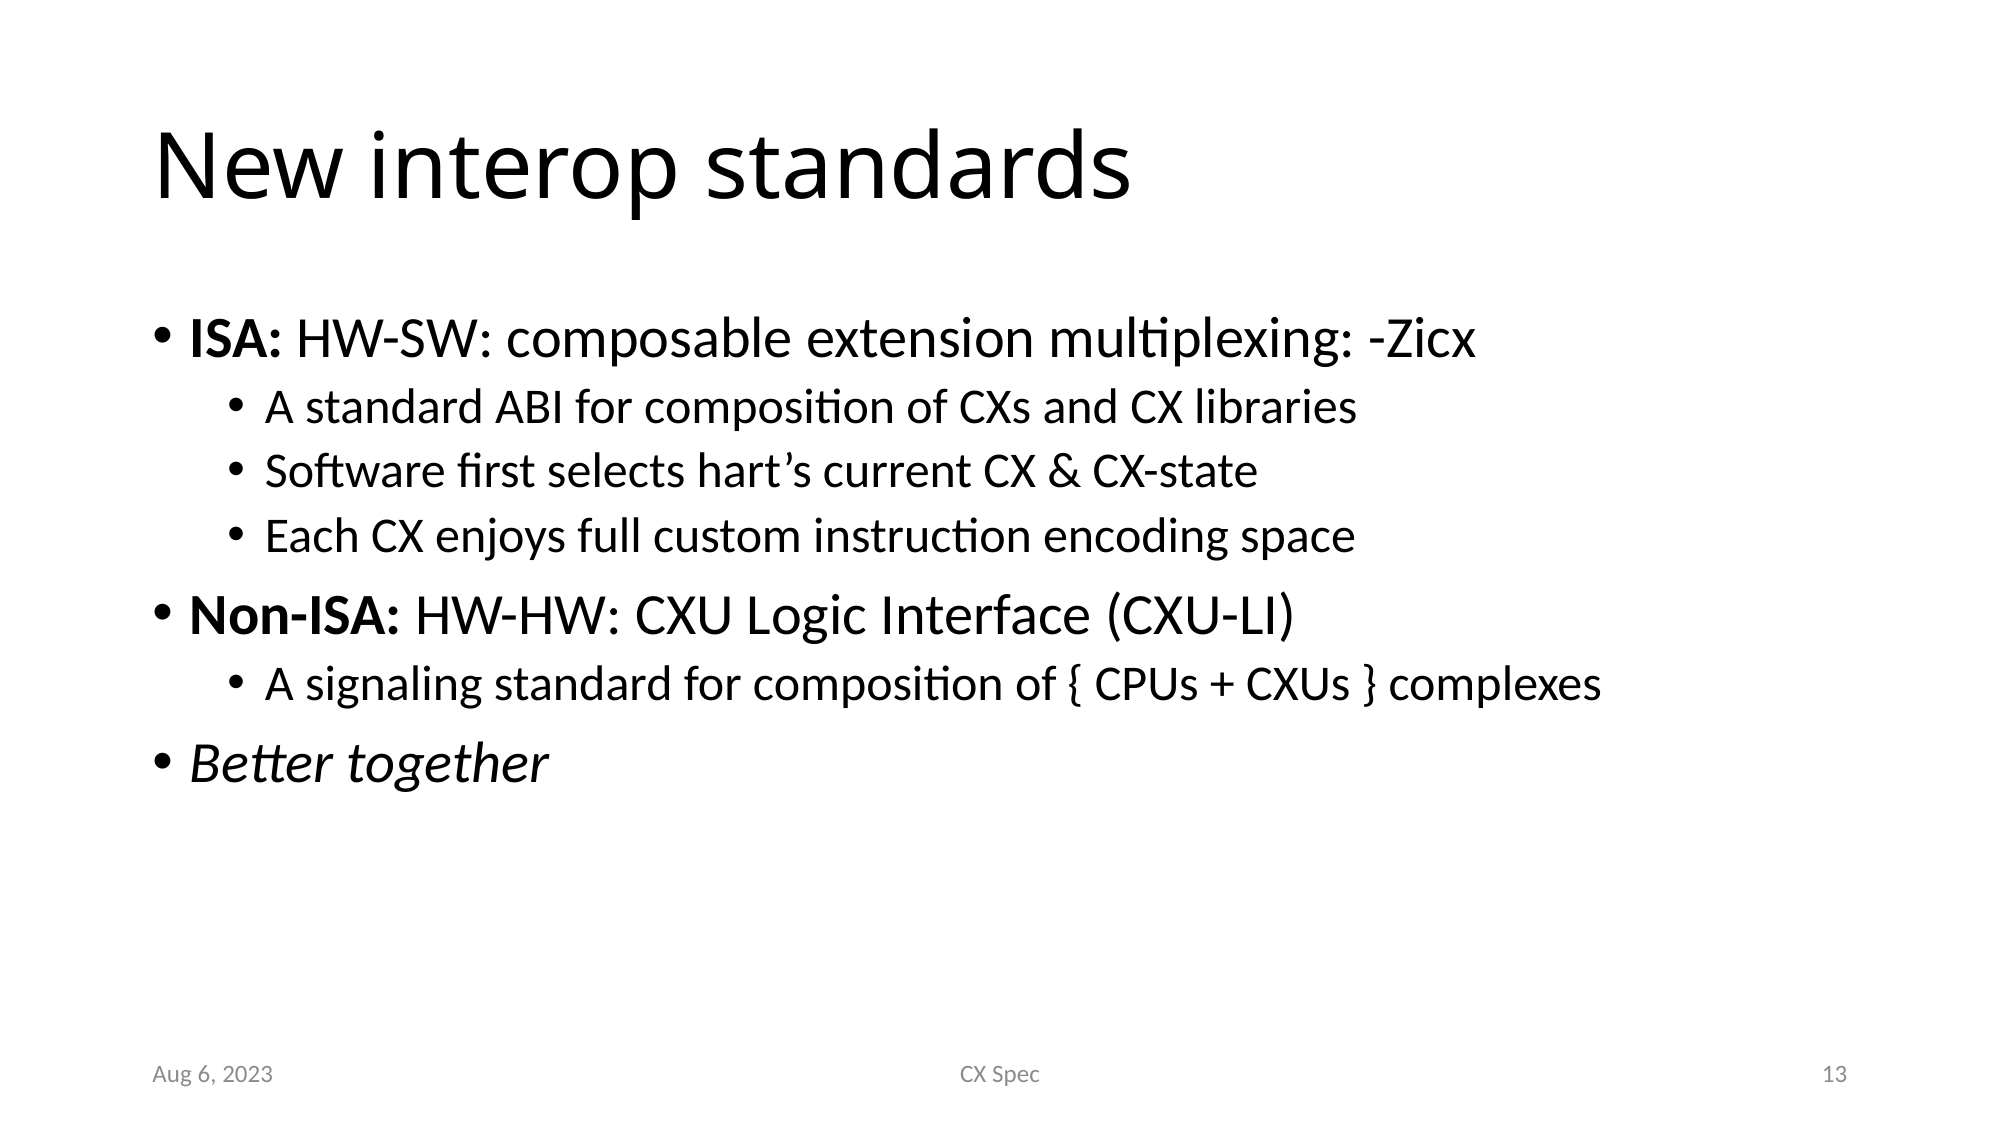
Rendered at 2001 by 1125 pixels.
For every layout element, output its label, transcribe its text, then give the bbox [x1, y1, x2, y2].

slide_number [137, 1042, 588, 1103]
footer CX Spec [662, 1042, 1338, 1103]
slide_number 13 [1412, 1042, 1863, 1103]
title New interop standards [137, 59, 1863, 278]
list ISA: HW-SW: composable extension multiplexing: -Zicx A standard ABI for composition of CXs and CX libraries Software first selects hart’s current CX & CX-state Each CX enjoys full custom instruction encoding space Non-ISA: HW-HW: CXU Logic Interface (CXU-LI) A signaling standard for composition of { CPUs + CXUs } complexes Better together [137, 299, 1863, 1014]
